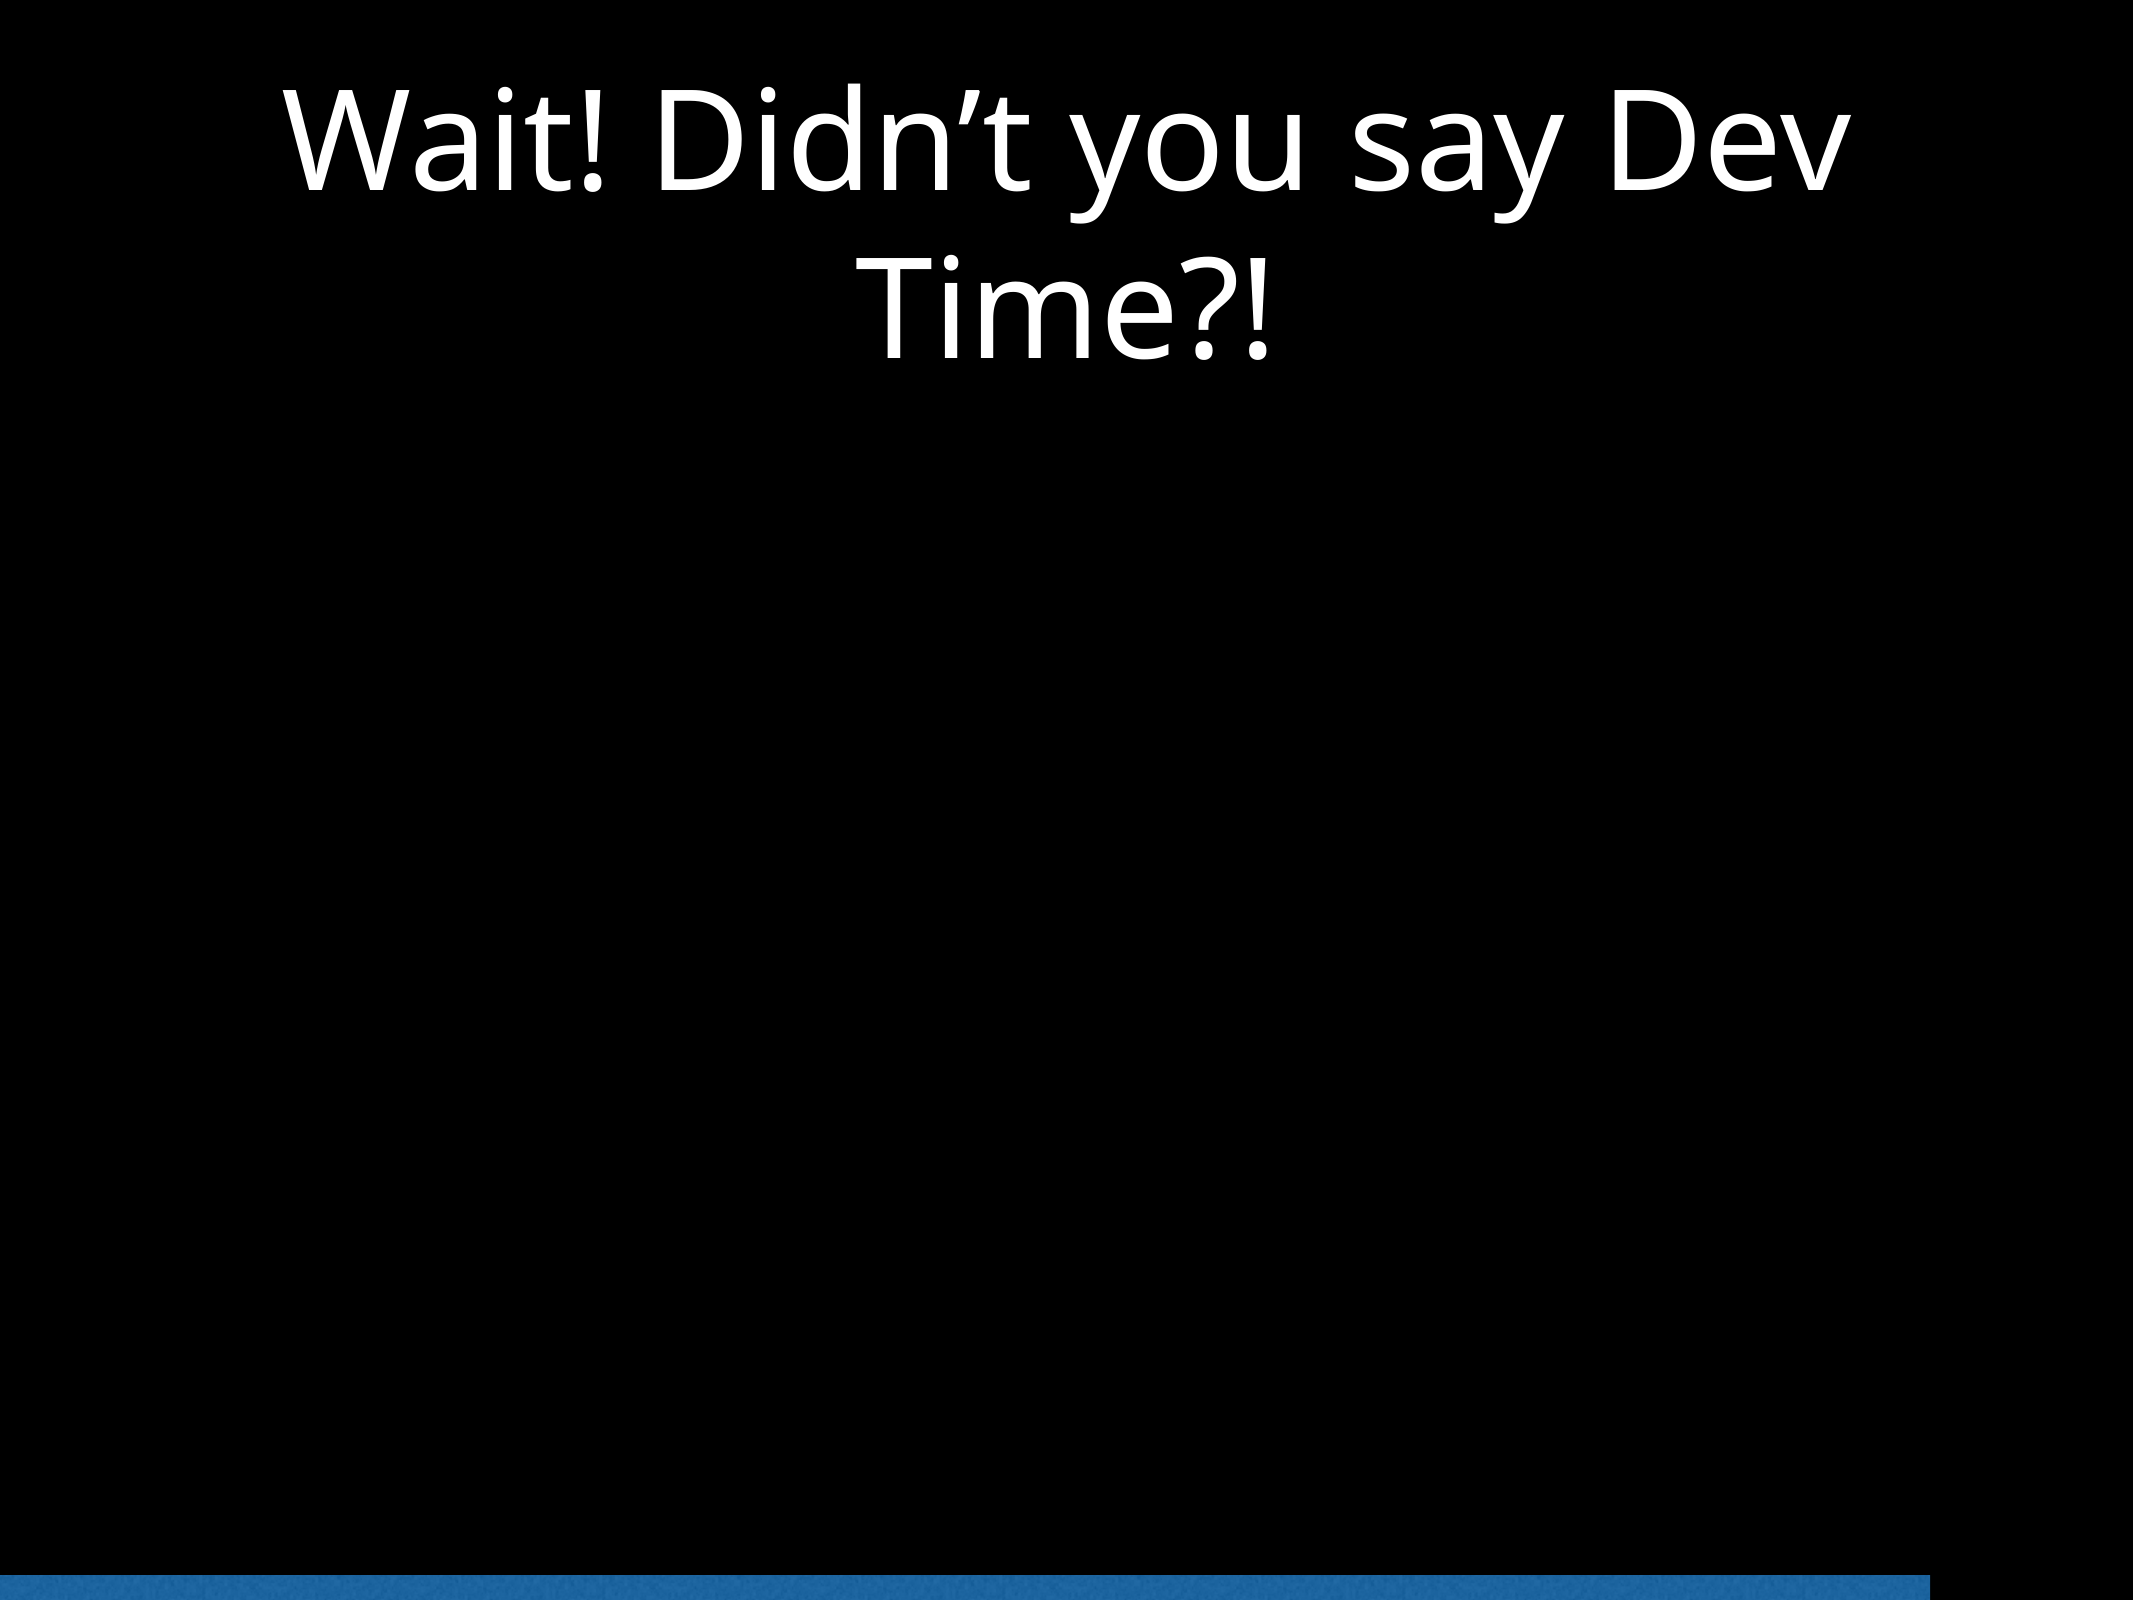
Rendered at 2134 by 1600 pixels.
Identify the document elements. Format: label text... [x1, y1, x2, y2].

text_box [0, 1575, 1931, 1600]
title Wait! Didn’t you say Dev Time?! [155, 41, 1978, 397]
